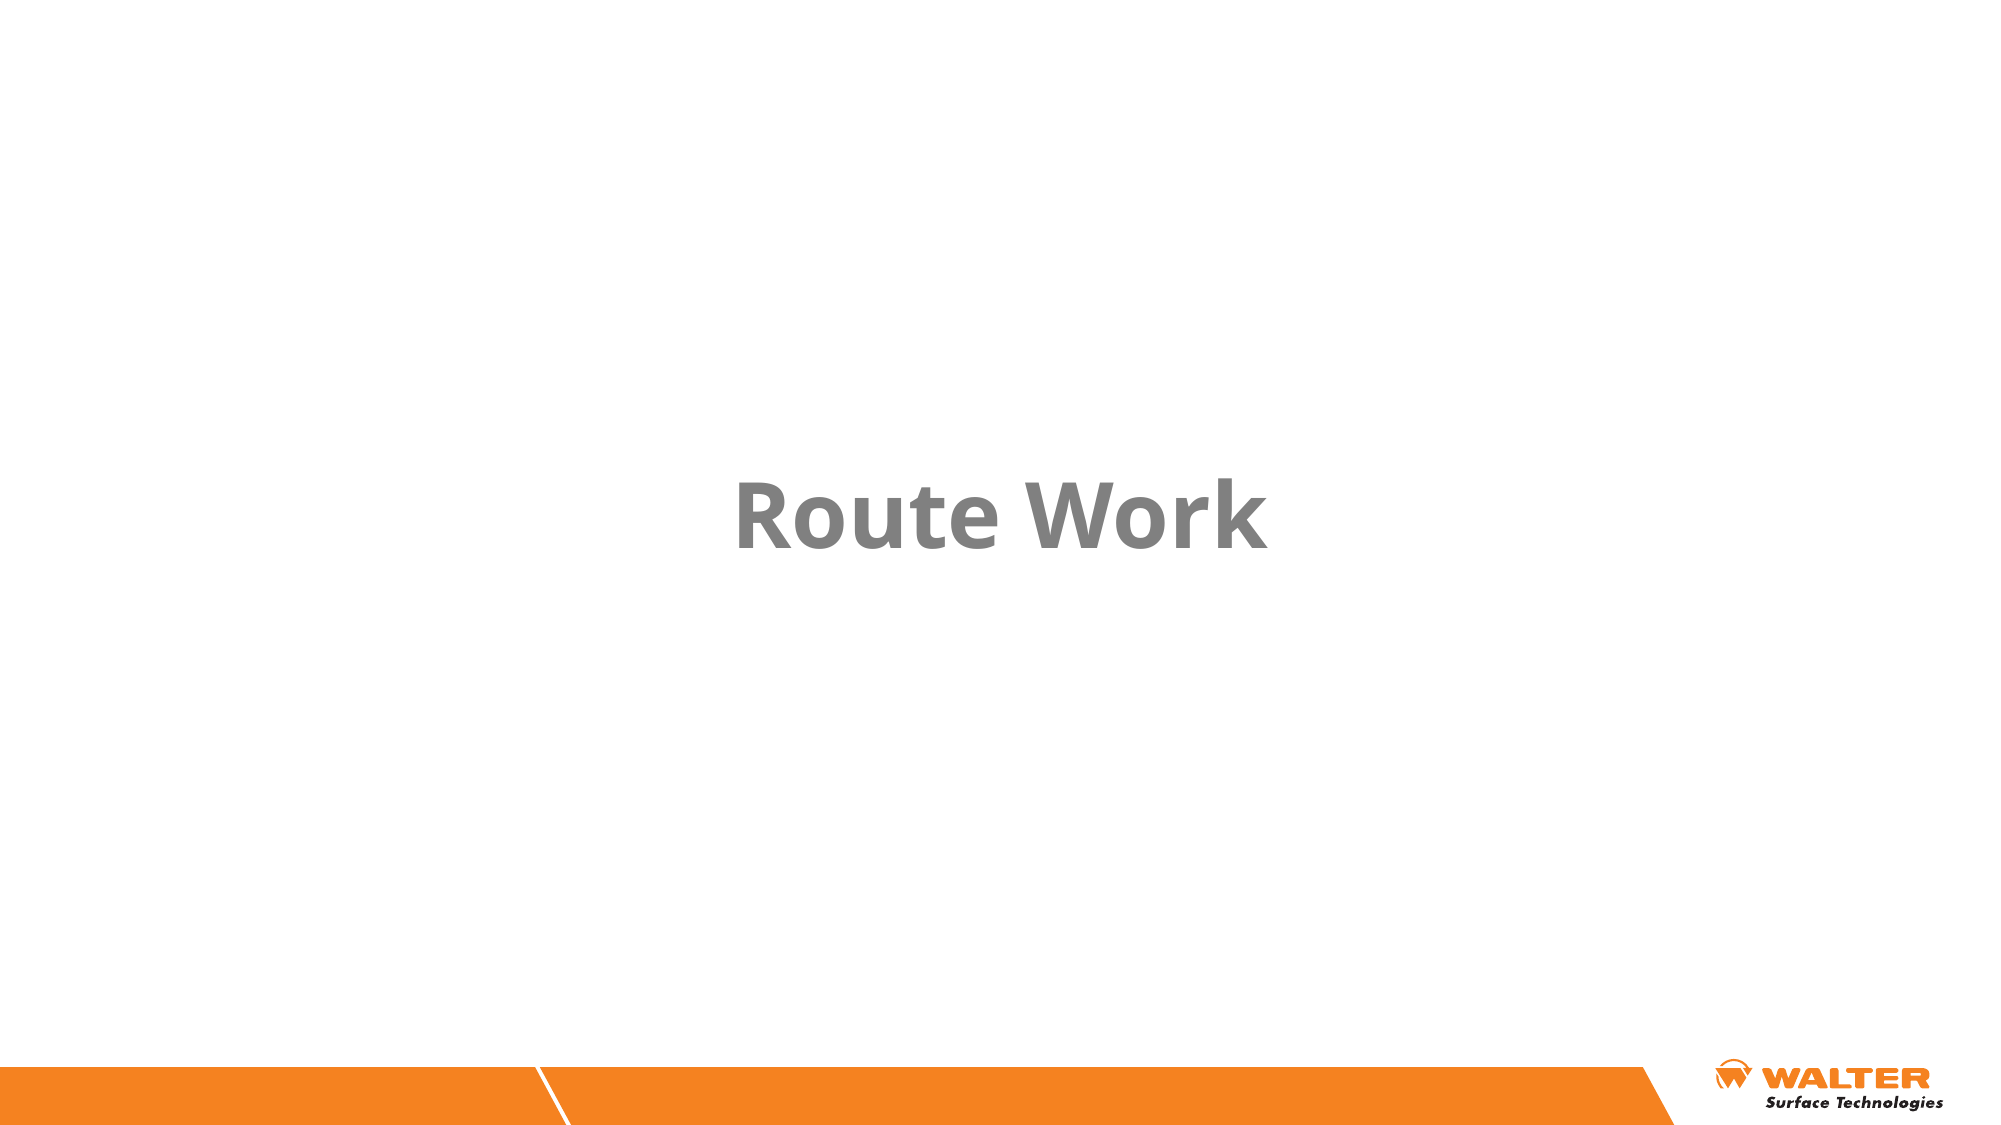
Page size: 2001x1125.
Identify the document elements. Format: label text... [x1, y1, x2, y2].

title Route Work [249, 184, 1750, 576]
